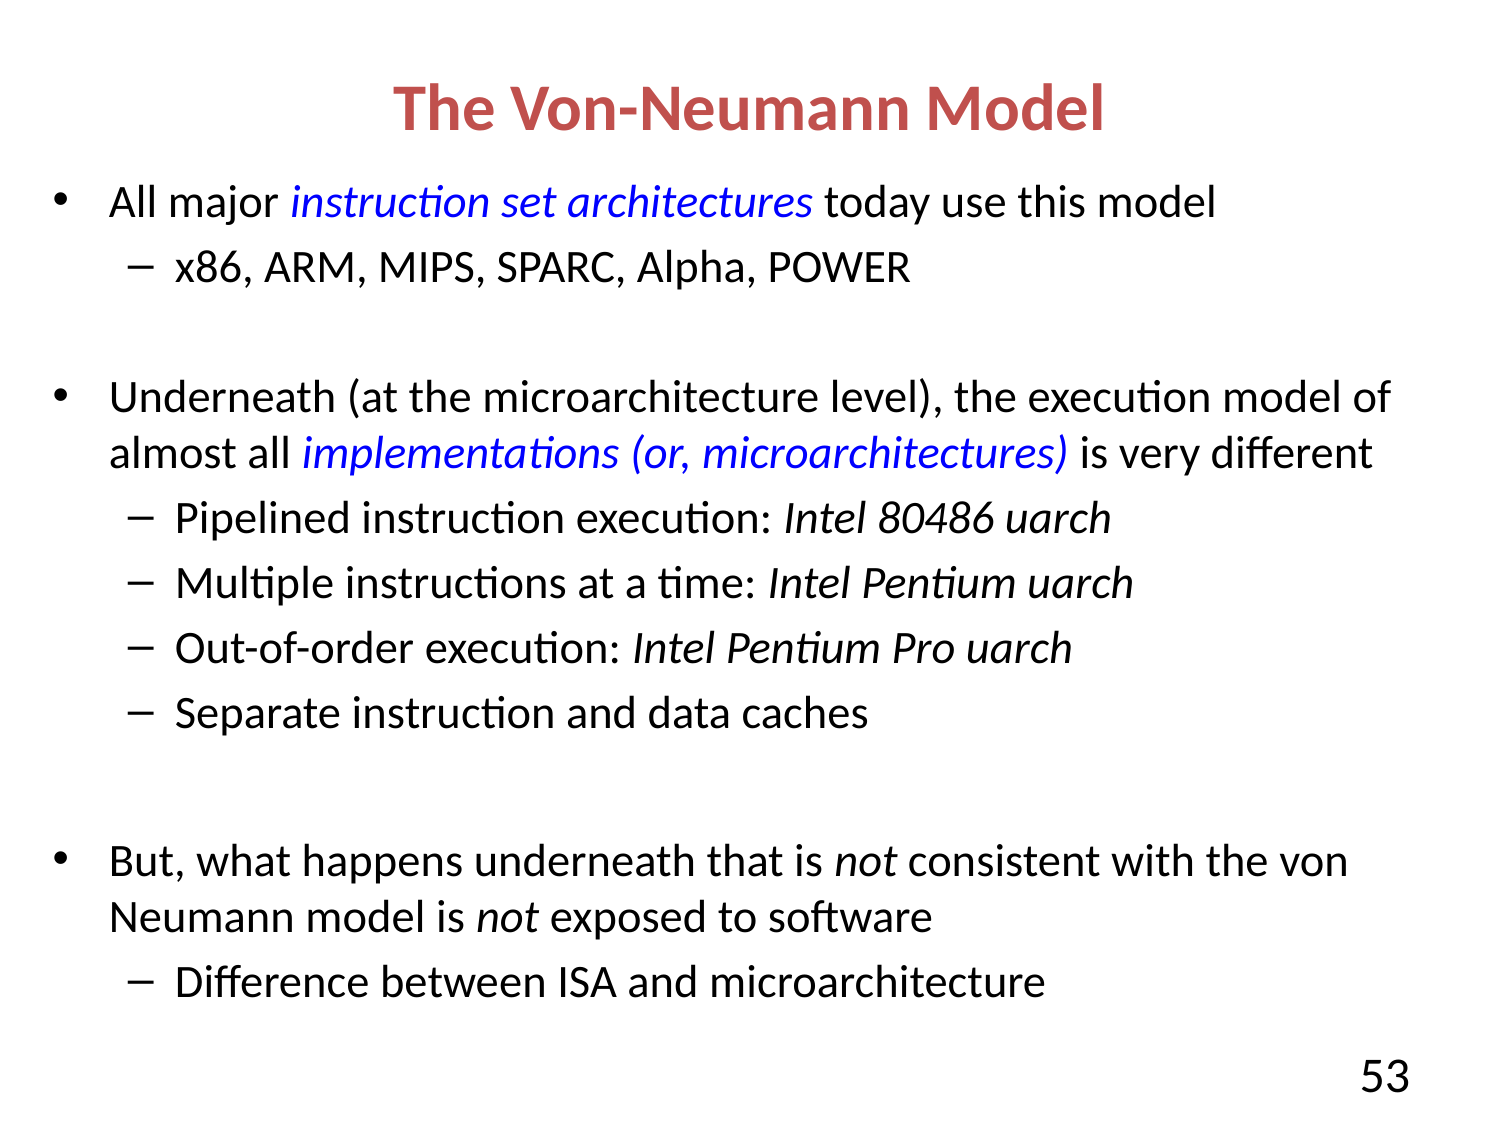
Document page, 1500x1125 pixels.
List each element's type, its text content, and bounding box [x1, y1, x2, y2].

slide_number 53 [1074, 1042, 1425, 1103]
title The Von-Neumann Model [75, 45, 1425, 163]
list All major instruction set architectures today use this model x86, ARM, MIPS, SPARC, Alpha, POWER Underneath (at the microarchitecture level), the execution model of almost all implementations (or, microarchitectures) is very different Pipelined instruction execution: Intel 80486 uarch Multiple instructions at a time: Intel Pentium uarch Out-of-order execution: Intel Pentium Pro uarch Separate instruction and data caches But, what happens underneath that is not consistent with the von Neumann model is not exposed to software Difference between ISA and microarchitecture [37, 163, 1475, 1016]
